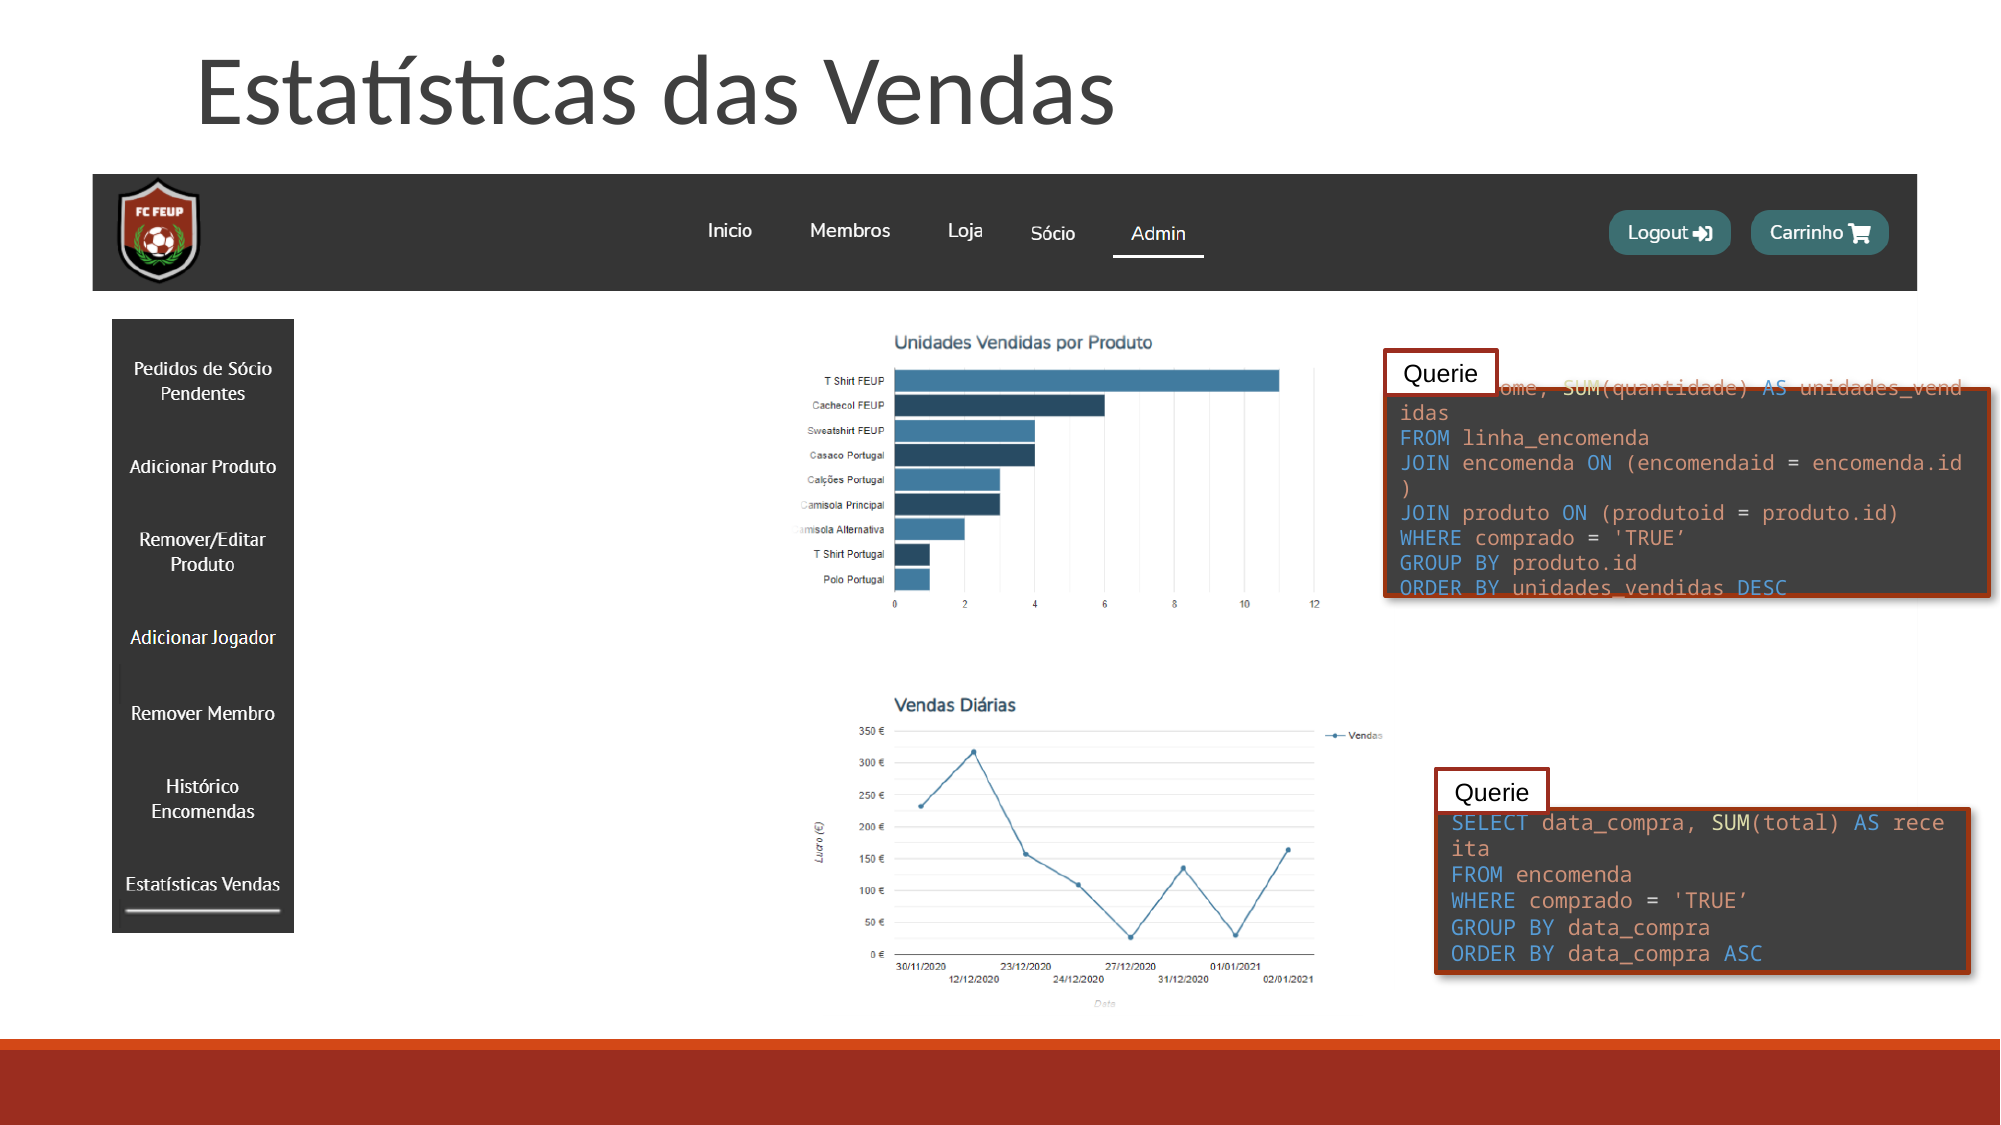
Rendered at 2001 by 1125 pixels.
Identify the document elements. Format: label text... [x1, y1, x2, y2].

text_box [1435, 768, 1969, 973]
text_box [1384, 350, 1990, 596]
picture [92, 174, 1918, 1016]
title Estatísticas das Vendas [180, 0, 1830, 153]
